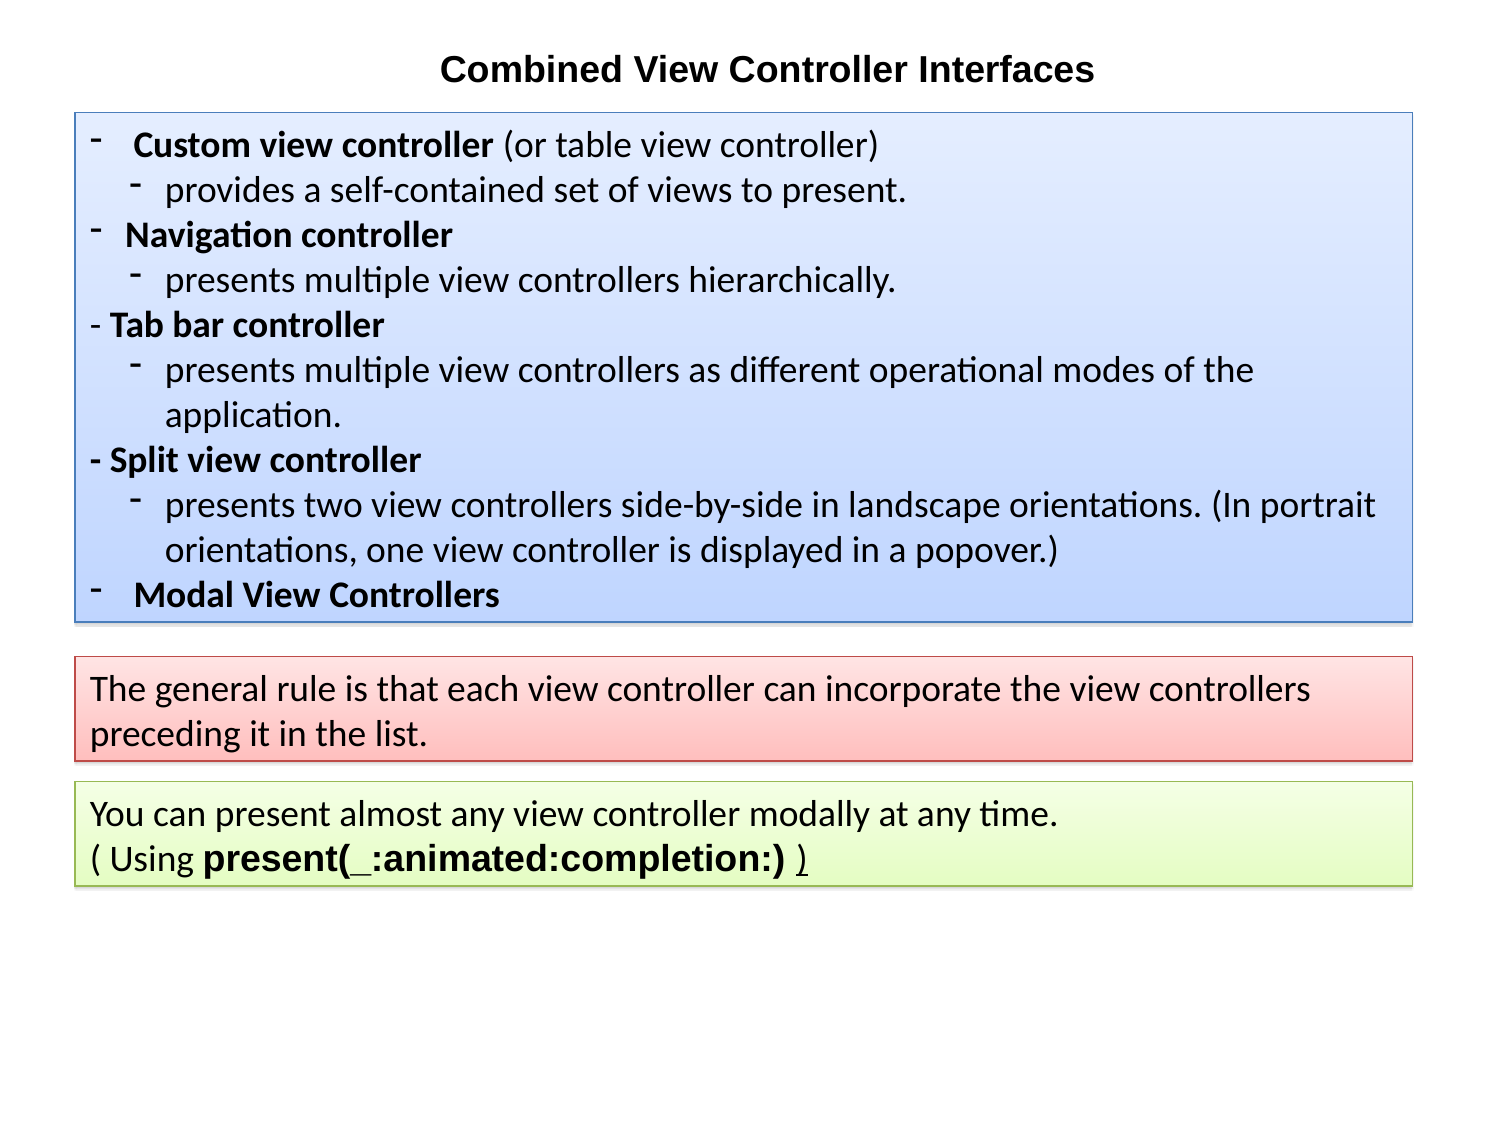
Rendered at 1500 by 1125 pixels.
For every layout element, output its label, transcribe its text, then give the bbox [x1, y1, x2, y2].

text_box You can present almost any view controller modally at any time. ( Using present(_:animated:completion:) ) [74, 781, 1413, 887]
text_box Combined View Controller Interfaces [424, 37, 1338, 98]
text_box Custom view controller (or table view controller) provides a self-contained set of views to present. Navigation controller presents multiple view controllers hierarchically. - Tab bar controller presents multiple view controllers as different operational modes of the application. - Split view controller presents two view controllers side-by-side in landscape orientations. (In portrait orientations, one view controller is displayed in a popover.) Modal View Controllers [74, 112, 1413, 623]
text_box The general rule is that each view controller can incorporate the view controllers preceding it in the list. [74, 656, 1413, 762]
